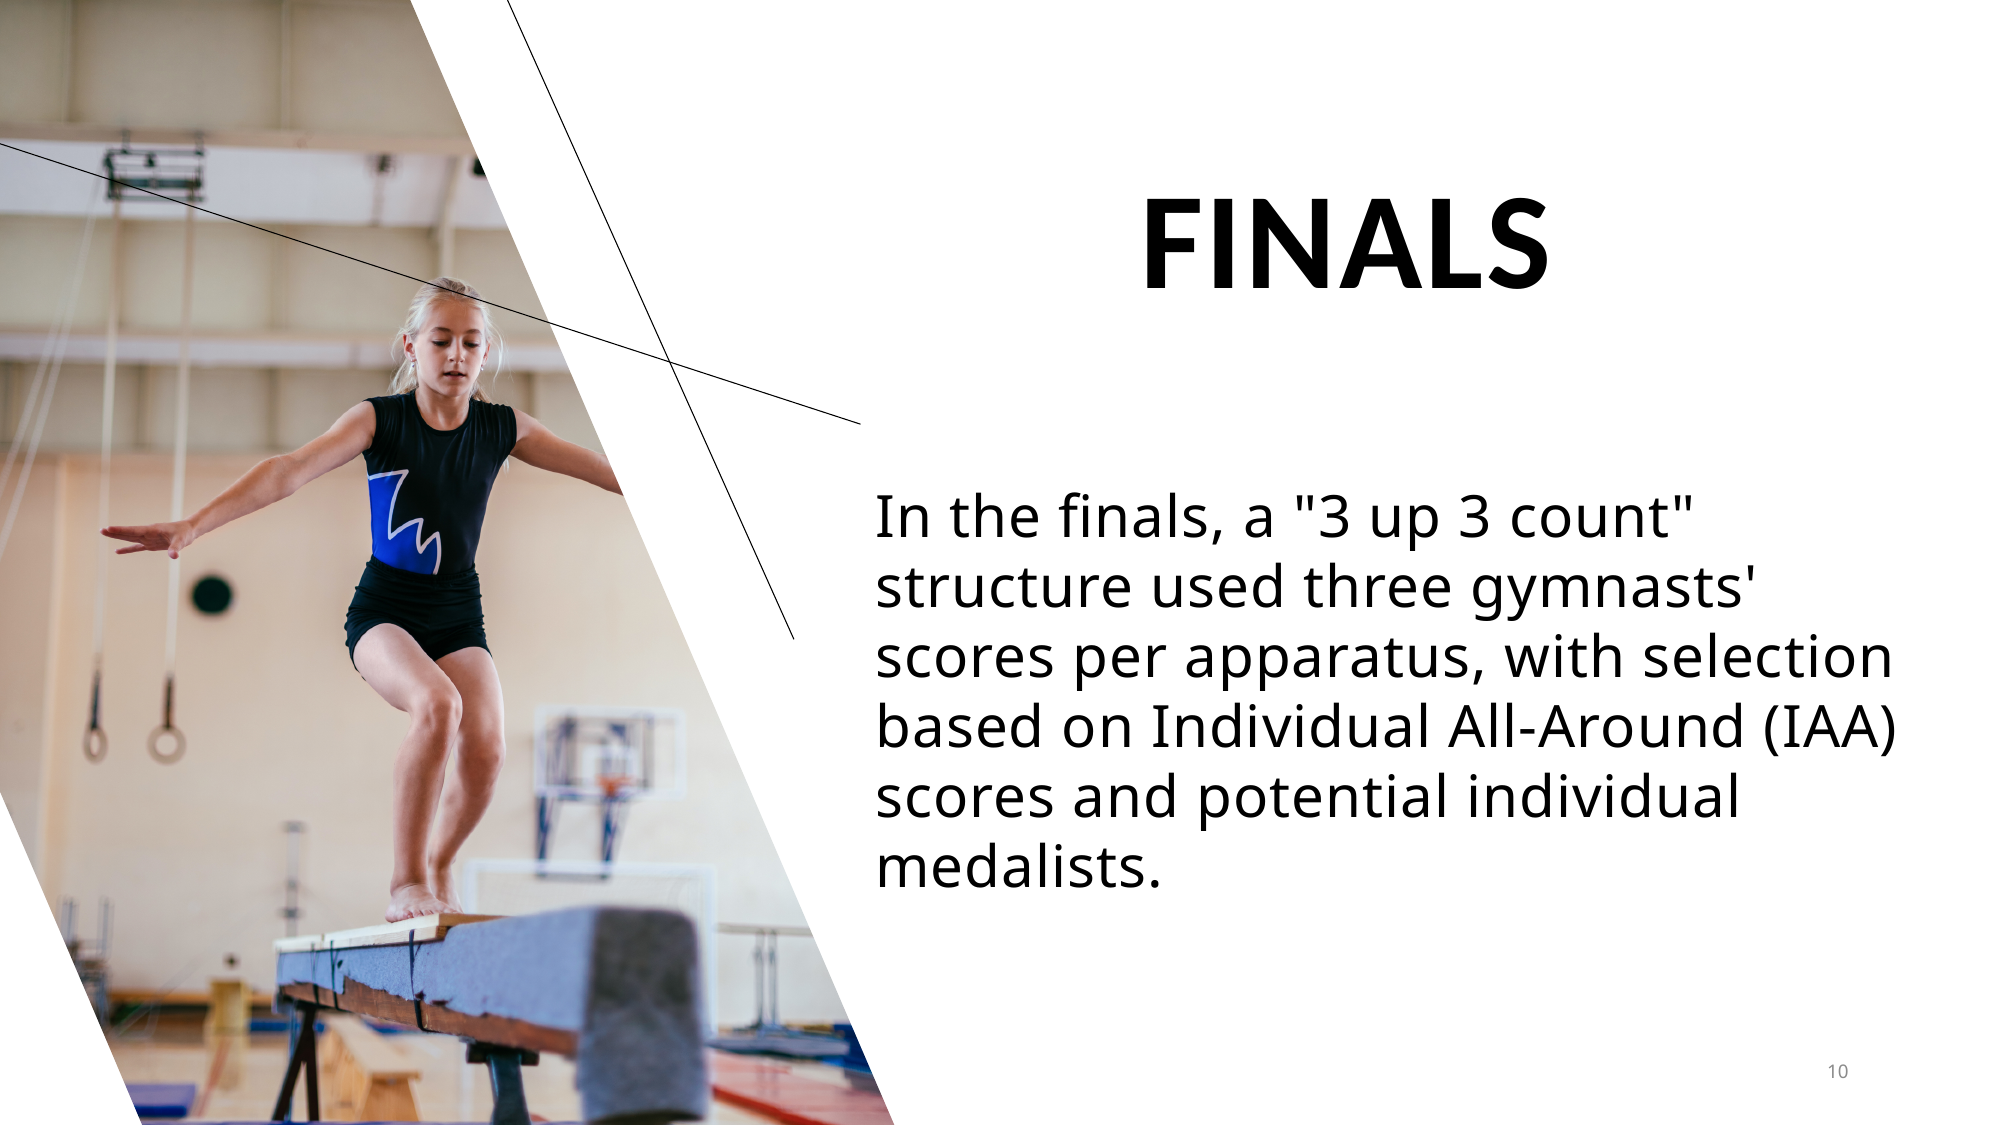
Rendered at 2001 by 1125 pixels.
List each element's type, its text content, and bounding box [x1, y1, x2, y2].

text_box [0, 143, 861, 425]
list In the finals, a "3 up 3 count" structure used three gymnasts' scores per apparatus, with selection based on Individual All-Around (IAA) scores and potential individual medalists. [895, 479, 1954, 973]
picture [0, 0, 895, 1125]
title Finals [895, 44, 1957, 326]
slide_number 10 [1701, 1042, 1864, 1103]
